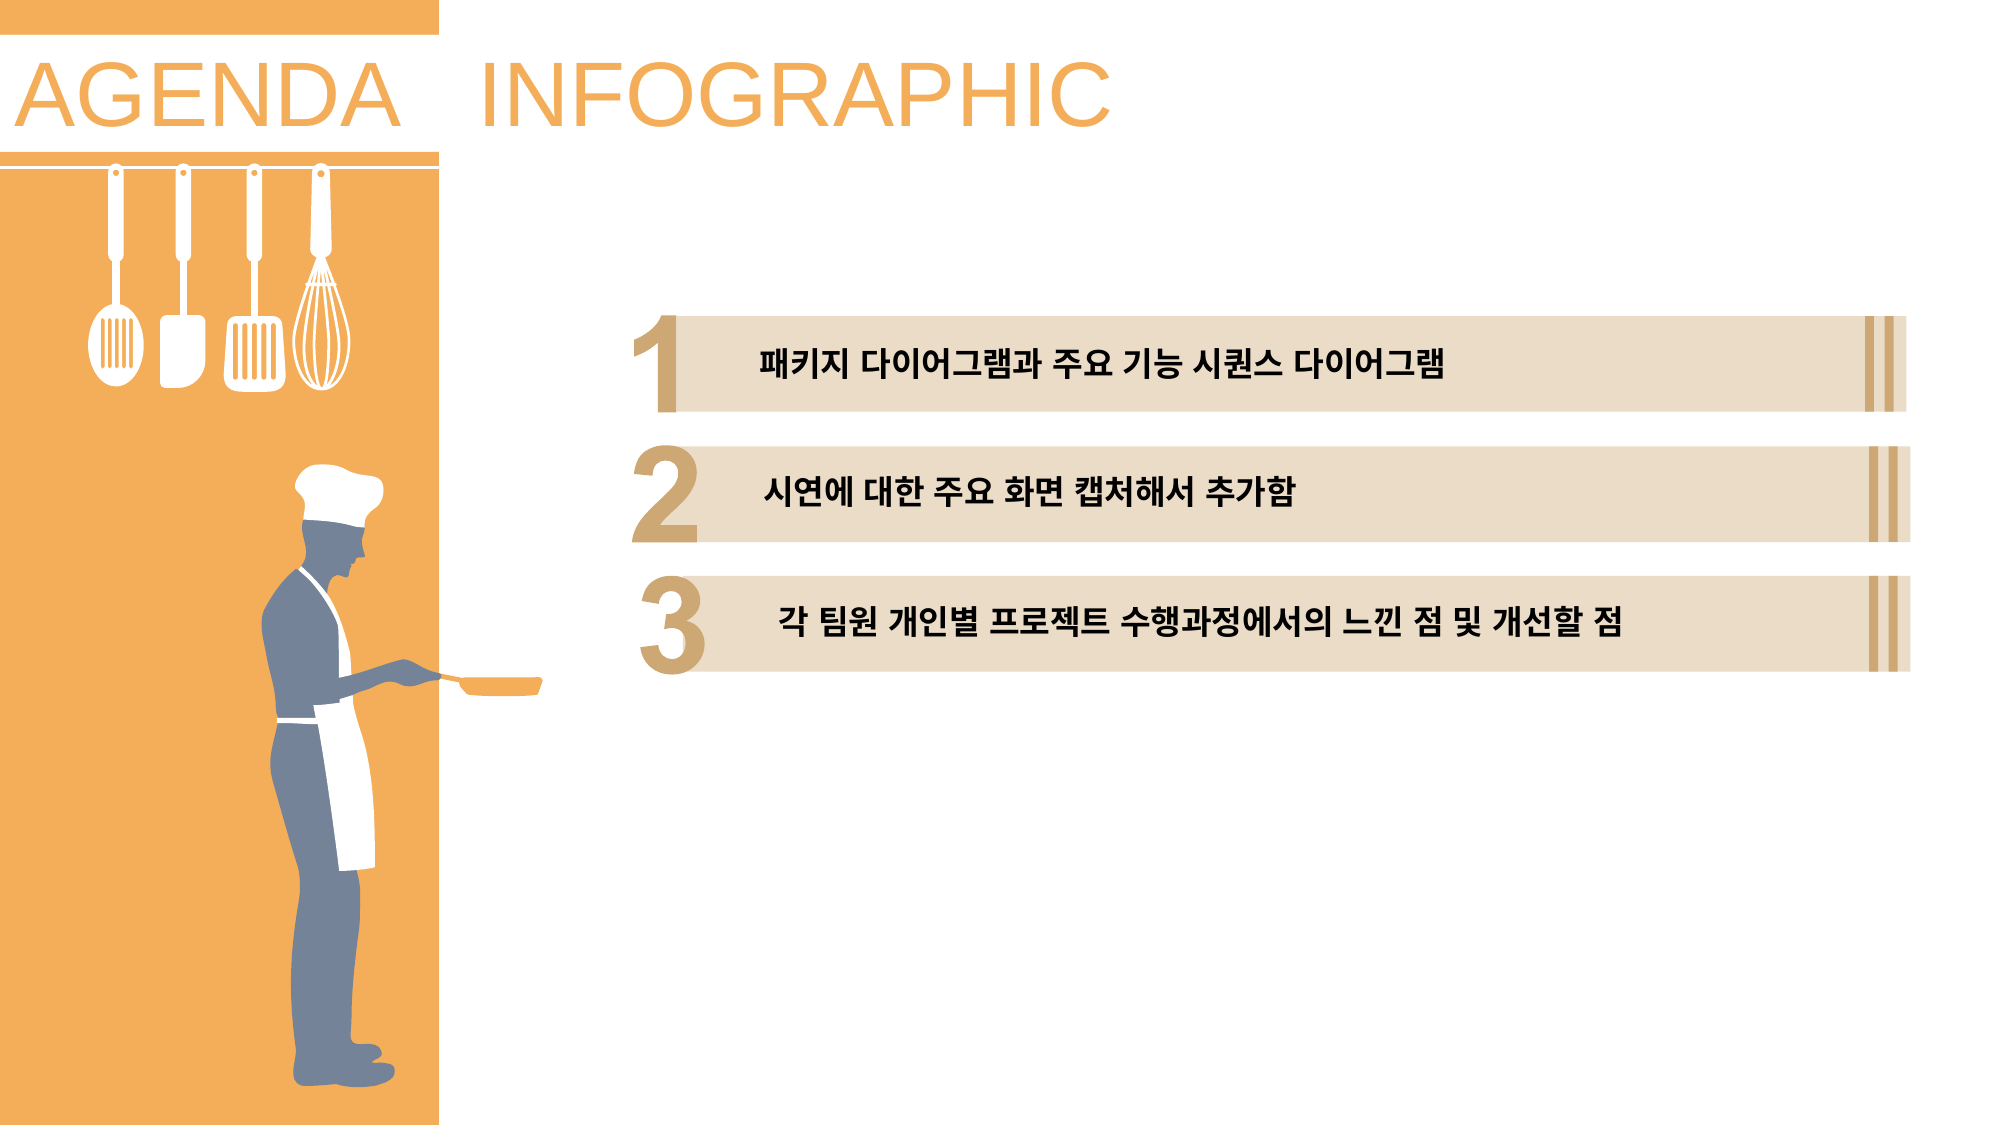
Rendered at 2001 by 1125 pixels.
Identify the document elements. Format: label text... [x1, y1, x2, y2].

text_box INFOGRAPHIC [462, 34, 2000, 152]
text_box AGENDA [0, 34, 441, 152]
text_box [676, 315, 1907, 412]
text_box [631, 445, 1911, 543]
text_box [682, 575, 1911, 672]
text_box [640, 574, 682, 634]
text_box [639, 643, 688, 676]
text_box [632, 314, 678, 414]
